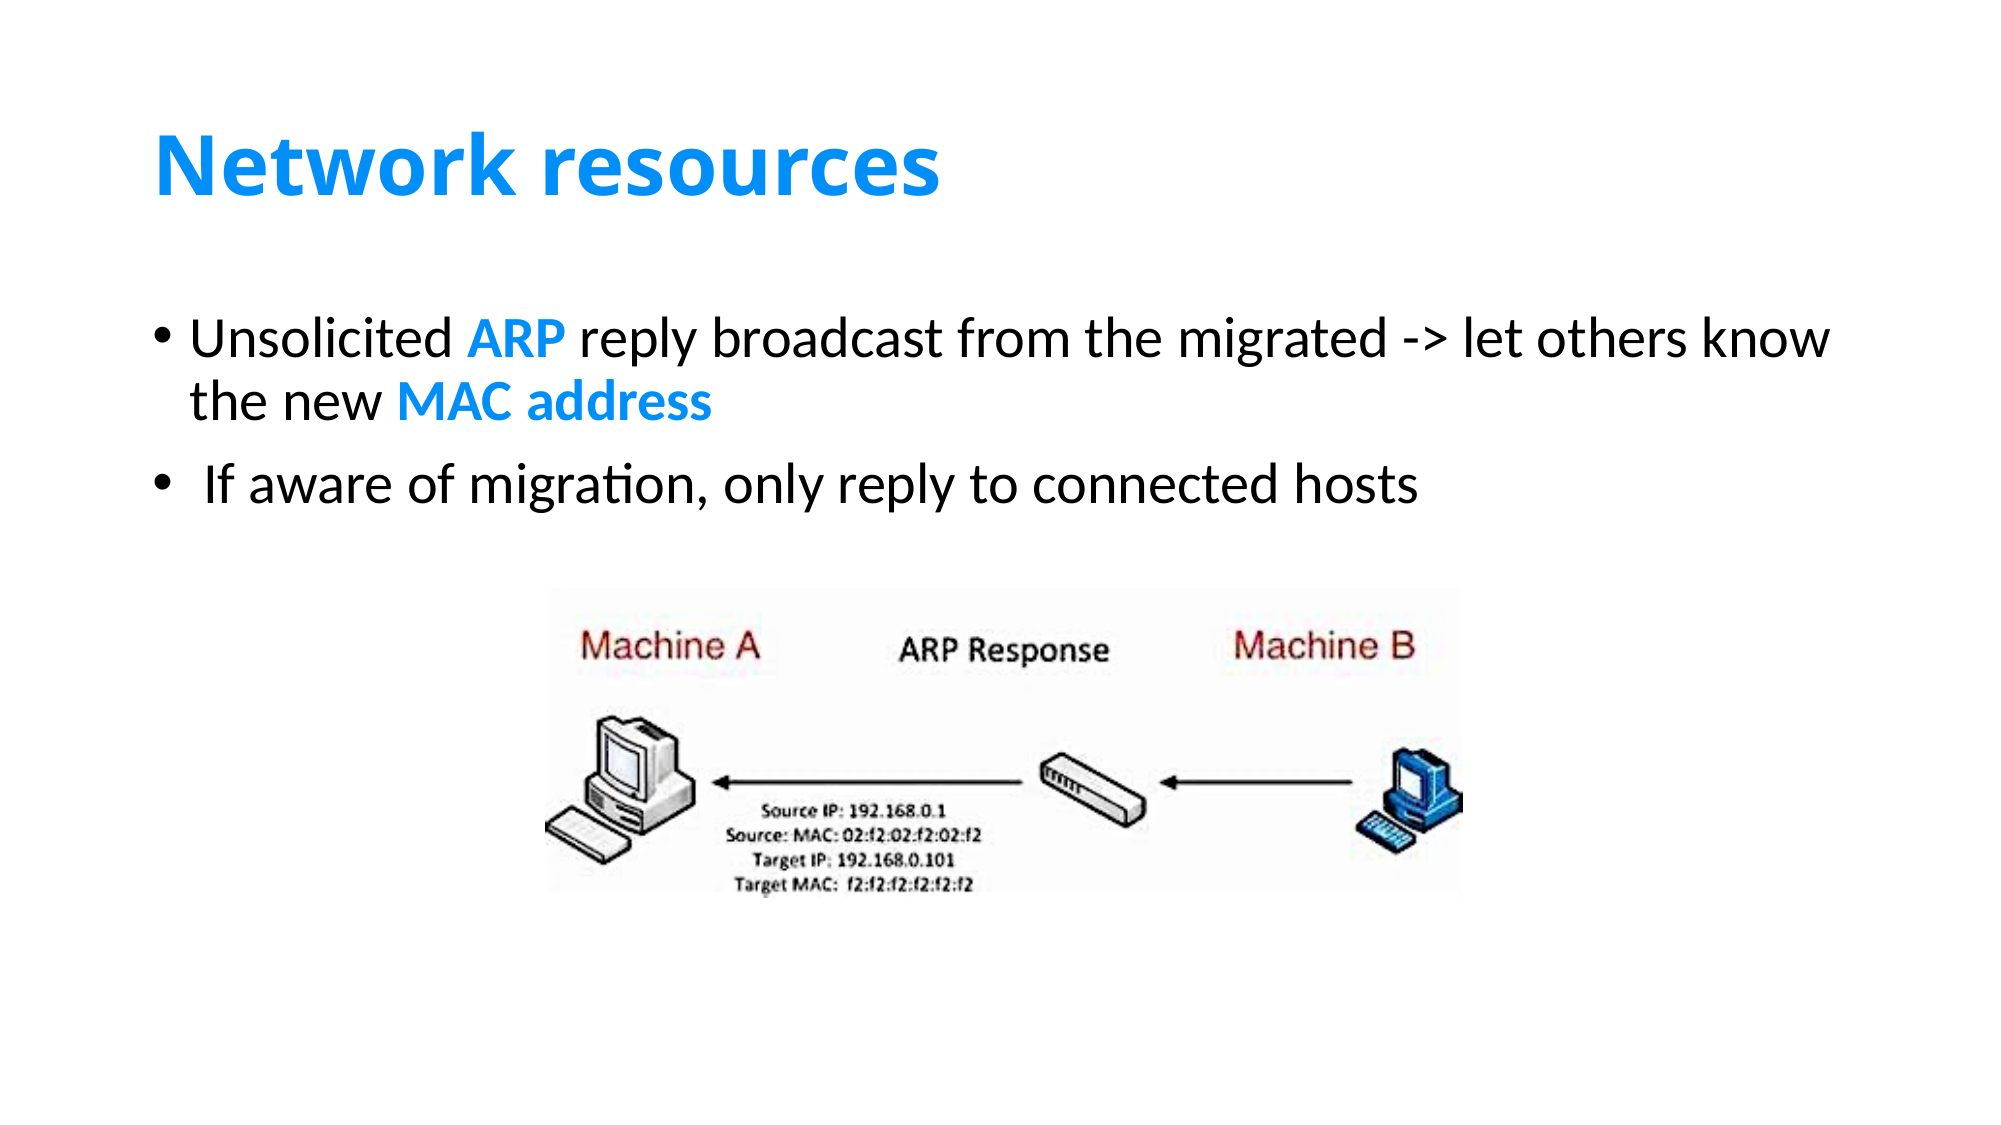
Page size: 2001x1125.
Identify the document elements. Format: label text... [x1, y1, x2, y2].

list Unsolicited ARP reply broadcast from the migrated -> let others know the new MAC address If aware of migration, only reply to connected hosts [137, 299, 1863, 1014]
title Network resources [137, 59, 1863, 278]
picture [528, 588, 1471, 921]
